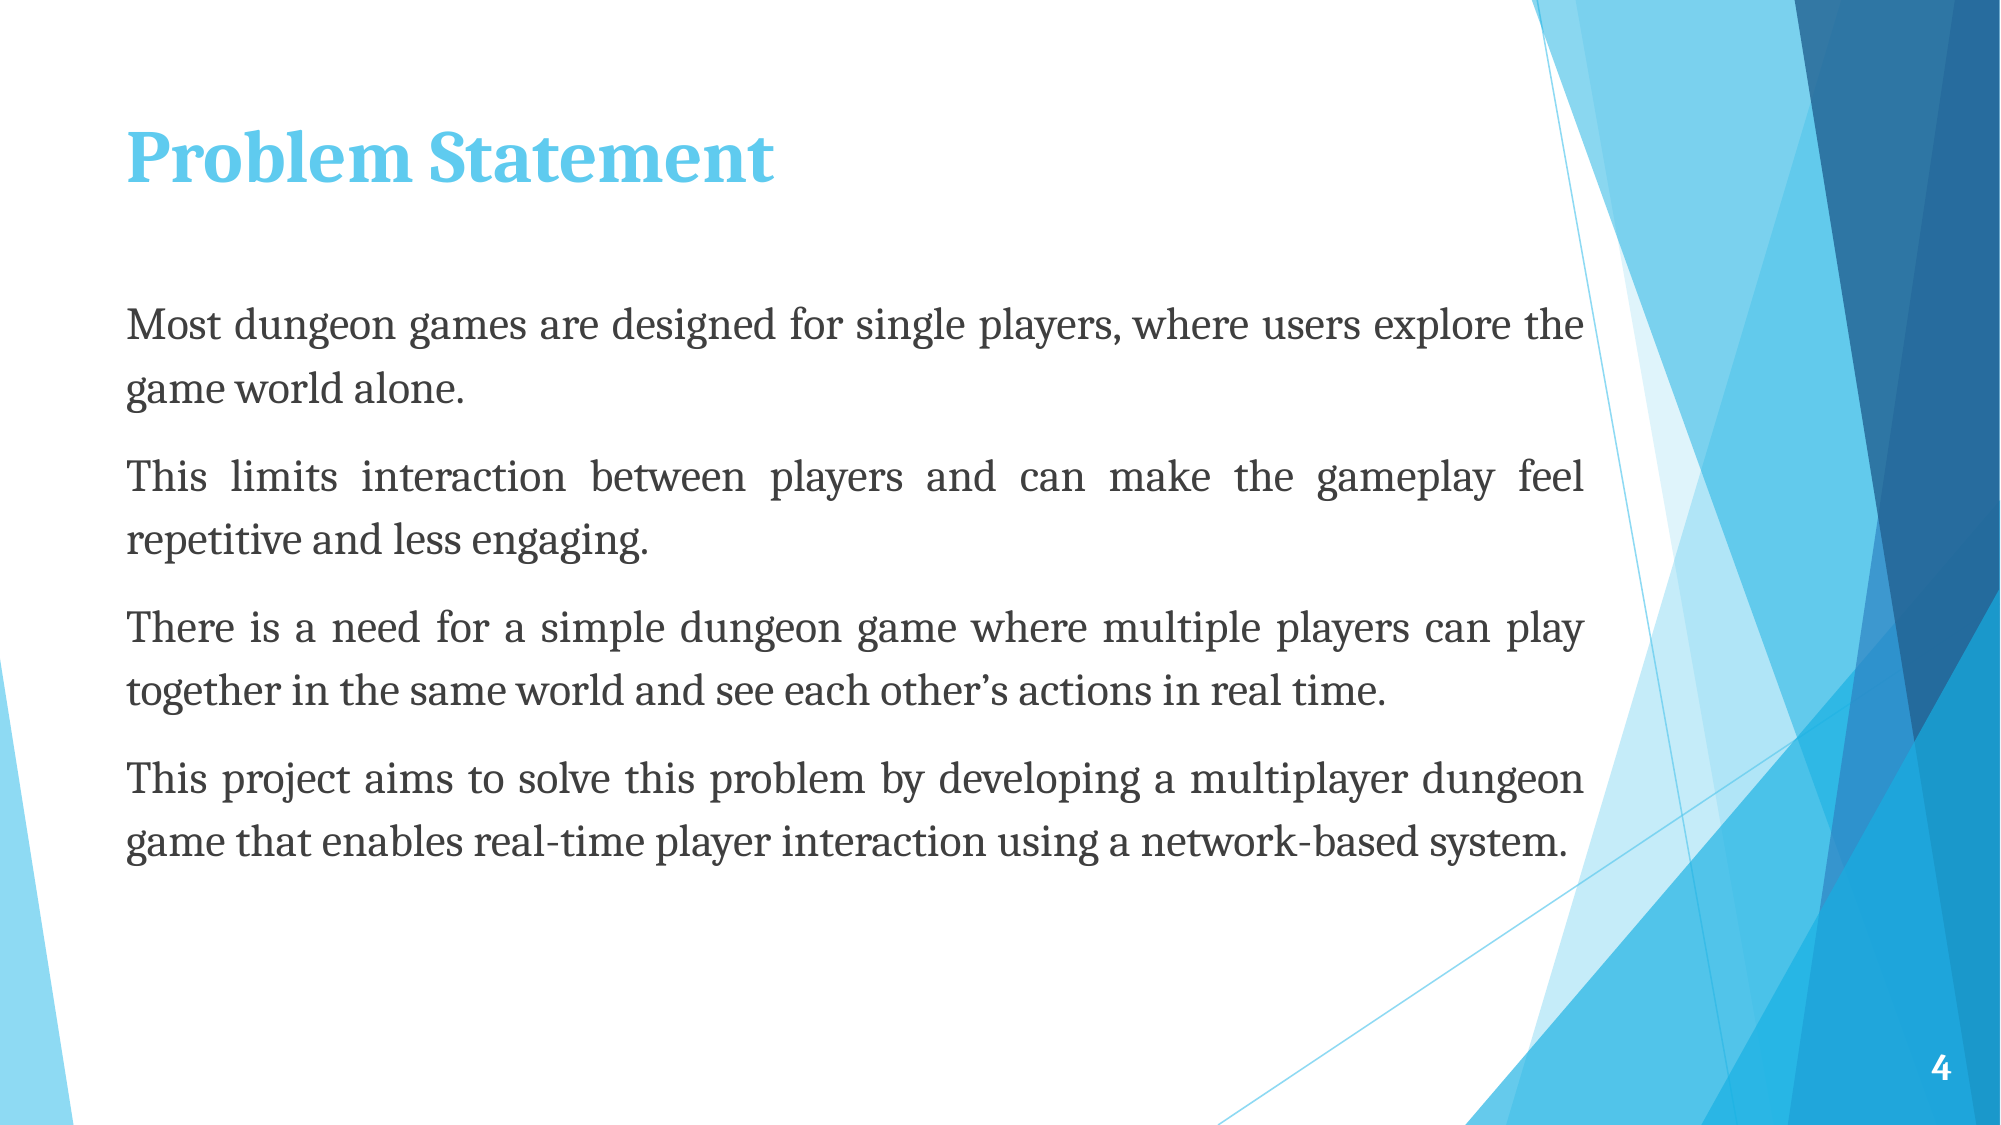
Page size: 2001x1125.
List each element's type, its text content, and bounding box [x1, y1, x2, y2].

list Most dungeon games are designed for single players, where users explore the game world alone. This limits interaction between players and can make the gameplay feel repetitive and less engaging. There is a need for a simple dungeon game where multiple players can play together in the same world and see each other’s actions in real time. This project aims to solve this problem by developing a multiplayer dungeon game that enables real-time player interaction using a network-based system. [111, 278, 1601, 1036]
title Problem Statement [111, 99, 1522, 278]
slide_number 4 [1855, 1035, 1968, 1096]
